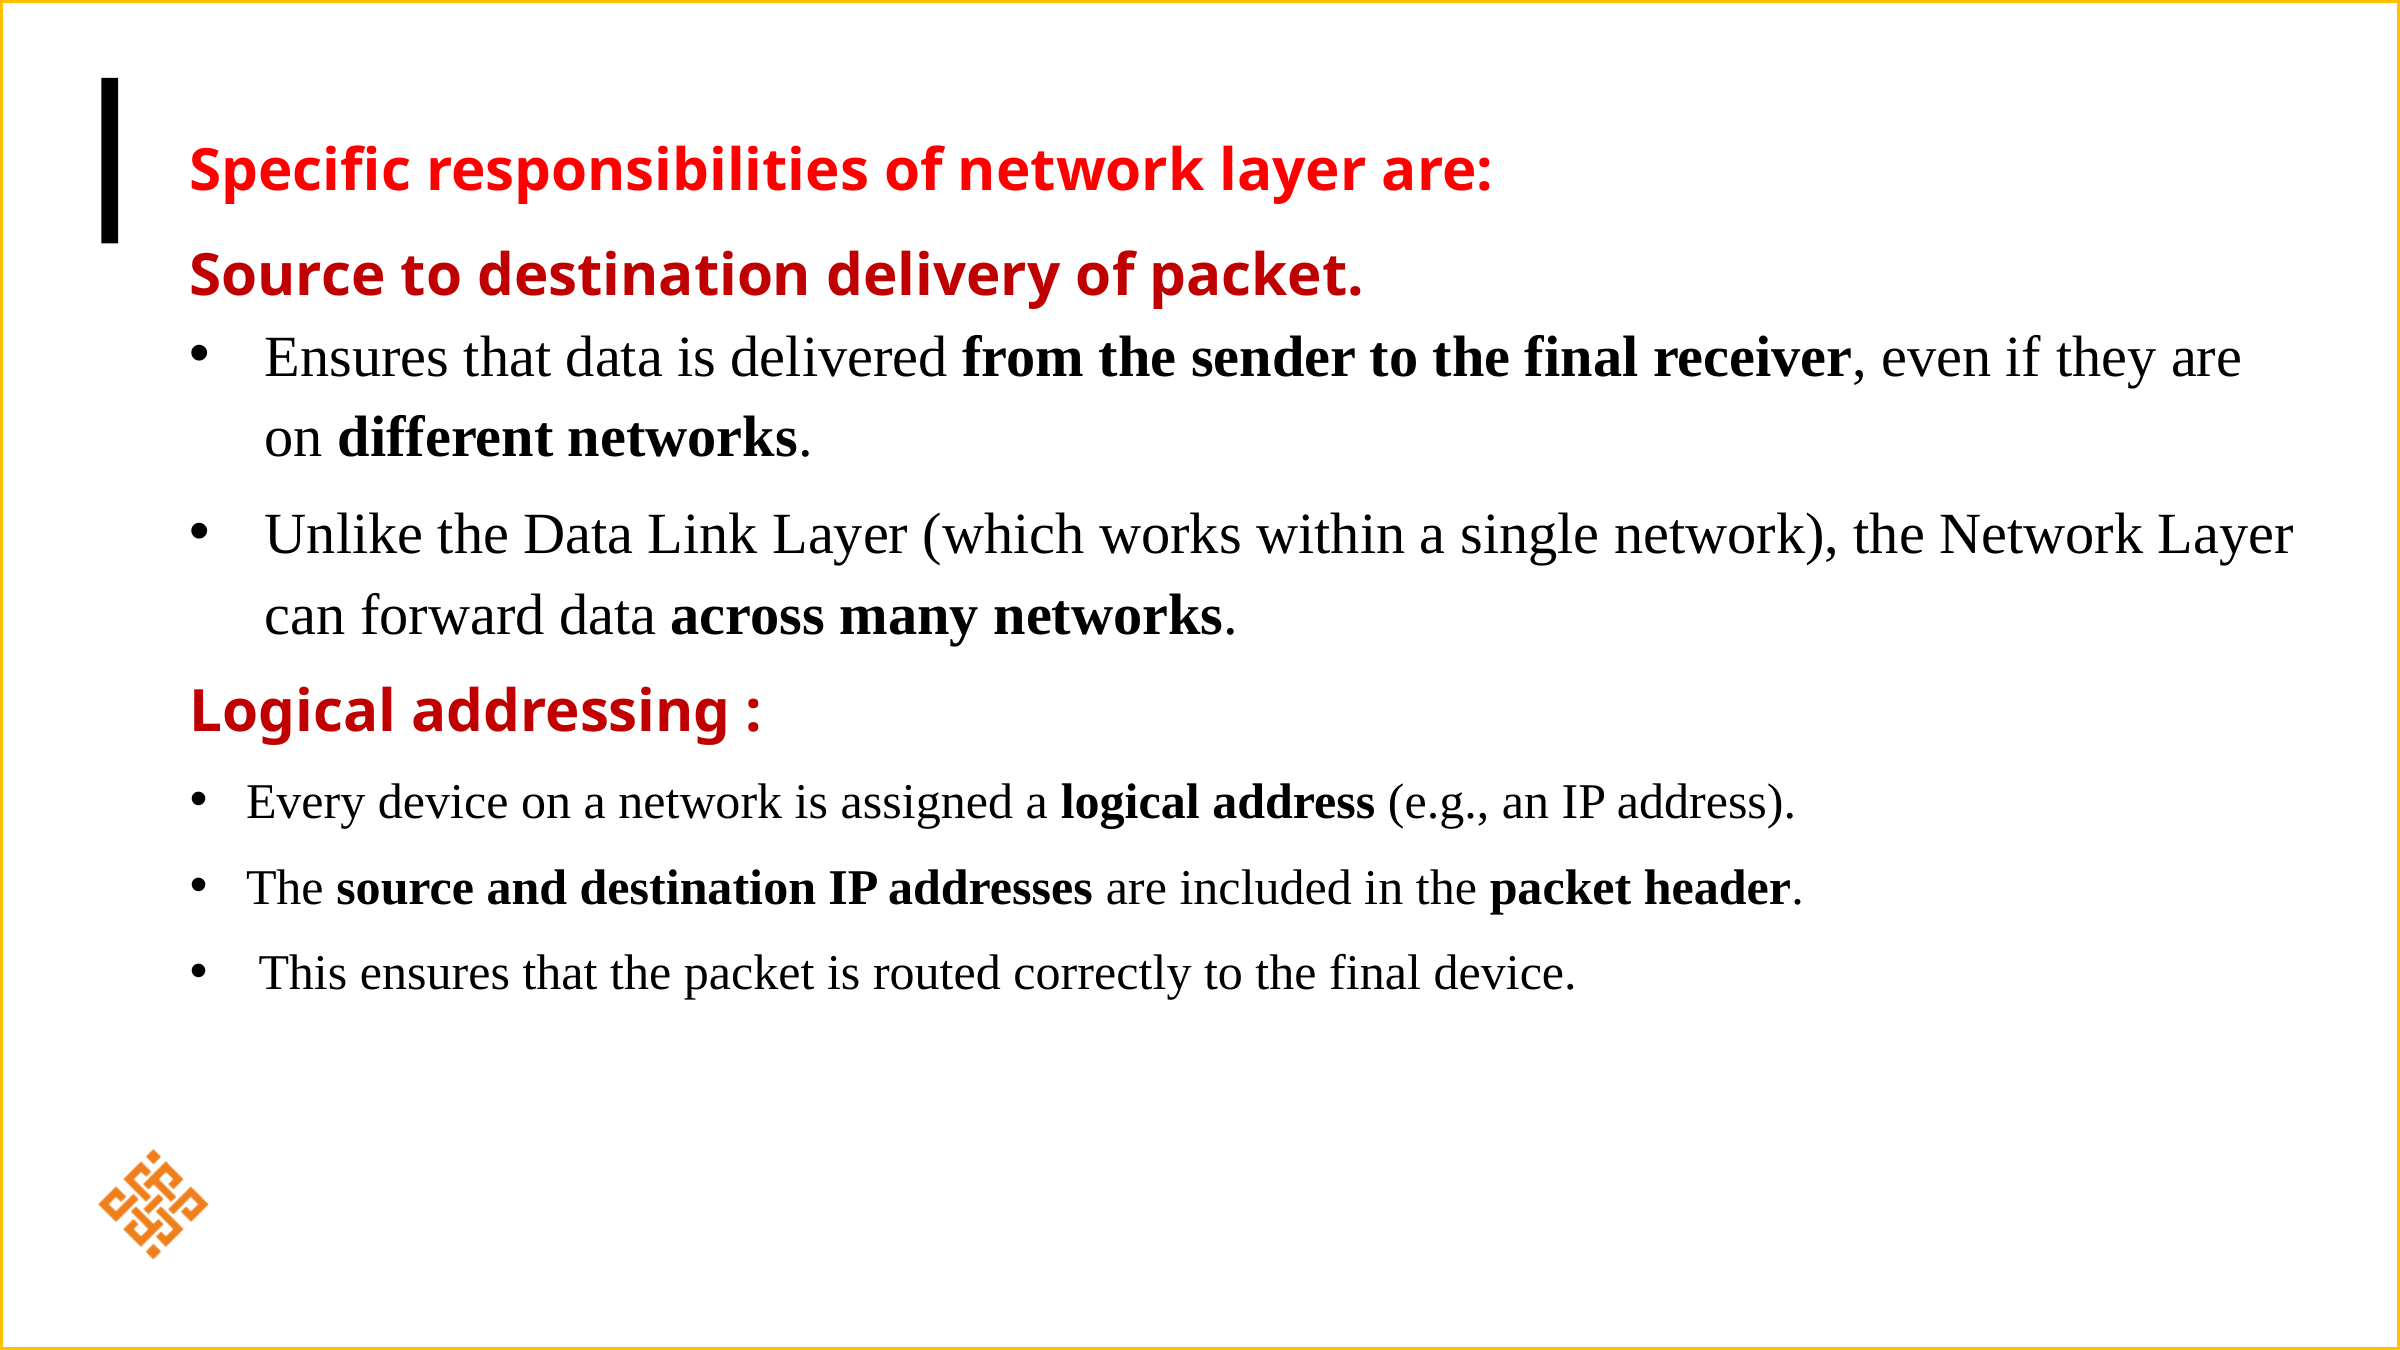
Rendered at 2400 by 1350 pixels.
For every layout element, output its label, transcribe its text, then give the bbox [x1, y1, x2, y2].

picture [75, 1058, 235, 1350]
text_box Specific responsibilities of network layer are: Source to destination delivery of packet. Ensures that data is delivered from the sender to the final receiver, even if they are on different networks. Unlike the Data Link Layer (which works within a single network), the Network Layer can forward data across many networks. Logical addressing : Every device on a network is assigned a logical address (e.g., an IP address). The source and destination IP addresses are included in the packet header. This ensures that the packet is routed correctly to the final device. [174, 90, 2313, 1129]
